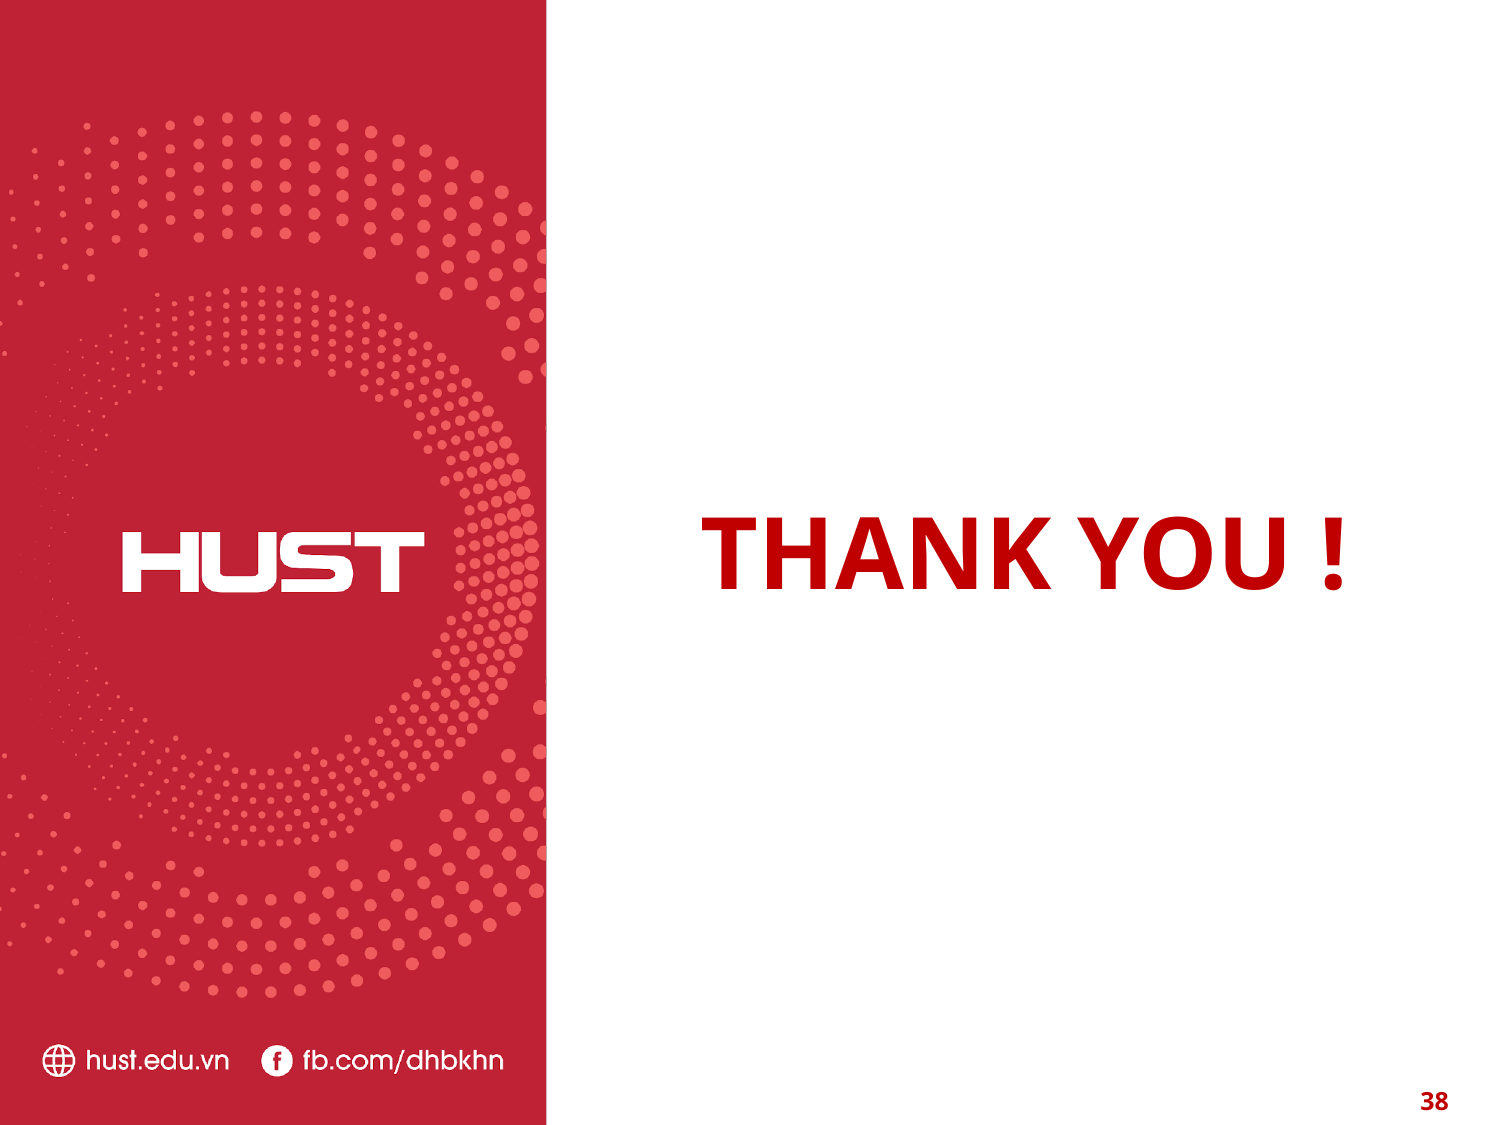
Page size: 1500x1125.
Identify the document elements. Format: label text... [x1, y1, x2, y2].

picture [0, 0, 1500, 1125]
slide_number ‹#› [1126, 1078, 1464, 1125]
text_box THANK YOU ! [685, 495, 1375, 630]
